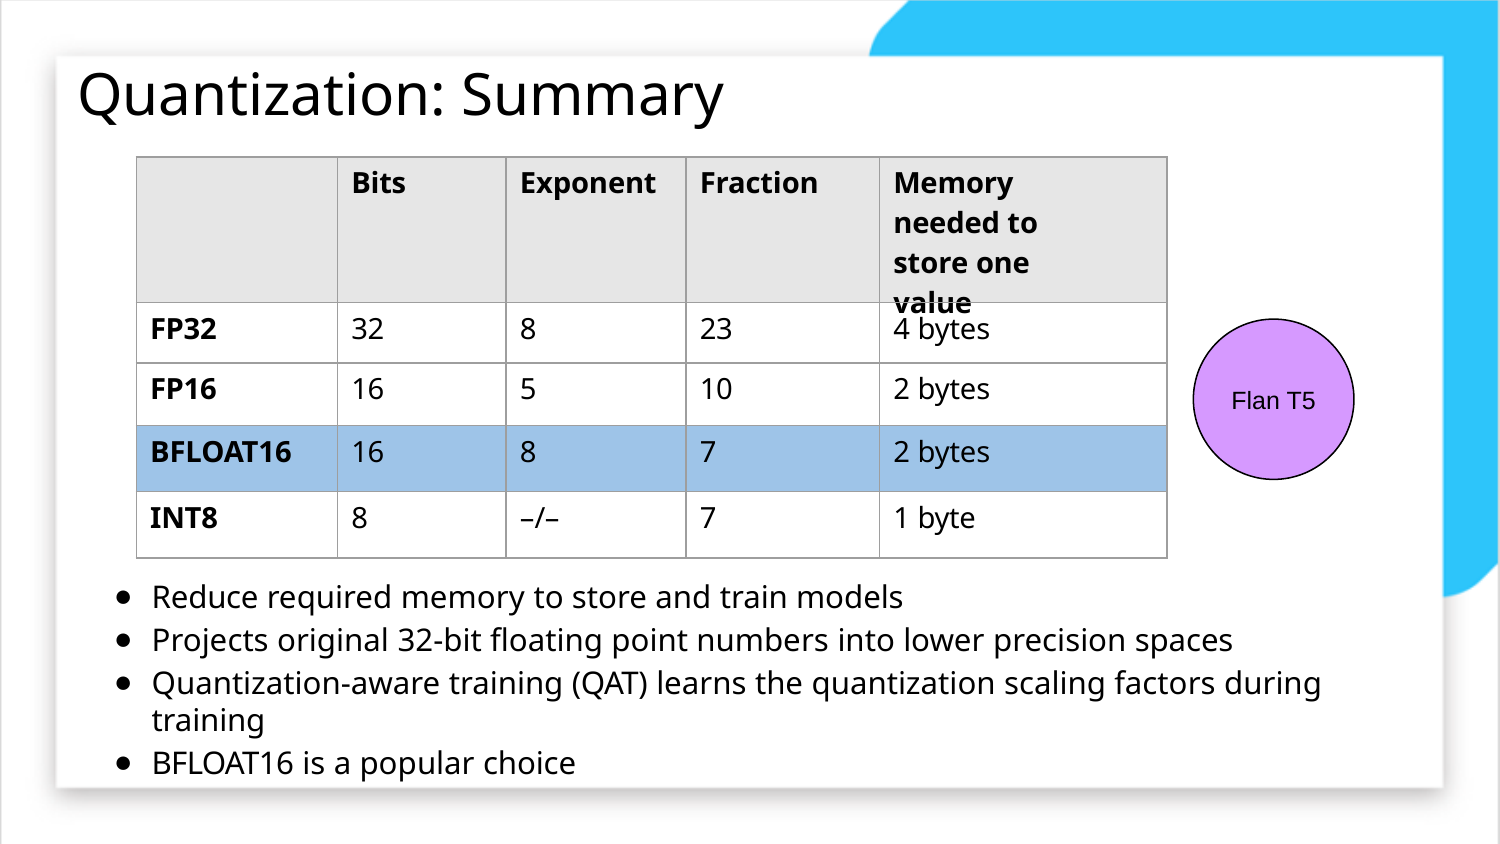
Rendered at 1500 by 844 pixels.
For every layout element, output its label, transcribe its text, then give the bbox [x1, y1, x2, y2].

table_cell 4 bytes [880, 303, 1166, 362]
table_cell 10 [687, 364, 879, 425]
table_cell 5 [507, 364, 685, 425]
title Quantization: Summary [51, 55, 750, 198]
table_cell 8 [507, 303, 685, 362]
picture [0, 0, 1500, 844]
table_cell 7 [687, 426, 879, 486]
table_cell 32 [338, 303, 505, 362]
table_header Fraction [687, 158, 879, 302]
table_cell 2 bytes [880, 364, 1166, 425]
table_cell BFLOAT16 [137, 426, 337, 486]
table_cell 16 [338, 426, 505, 486]
table_cell FP32 [137, 303, 337, 362]
table_cell 16 [338, 364, 505, 425]
table_cell 2 bytes [880, 426, 1166, 486]
table_header Bits [338, 158, 505, 302]
table_cell 23 [687, 303, 879, 362]
table_header [137, 158, 337, 302]
table_cell FP16 [137, 364, 337, 425]
table_header Exponent [507, 158, 685, 302]
text_box Reduce required memory to store and train models Projects original 32-bit floating point numbers into lower precision spaces Quantization-aware training (QAT) learns the quantization scaling factors during training BFLOAT16 is a popular choice [113, 486, 1355, 781]
table_cell 8 [507, 426, 685, 486]
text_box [1192, 318, 1355, 481]
table_header Memory needed to store one value [880, 158, 1166, 302]
